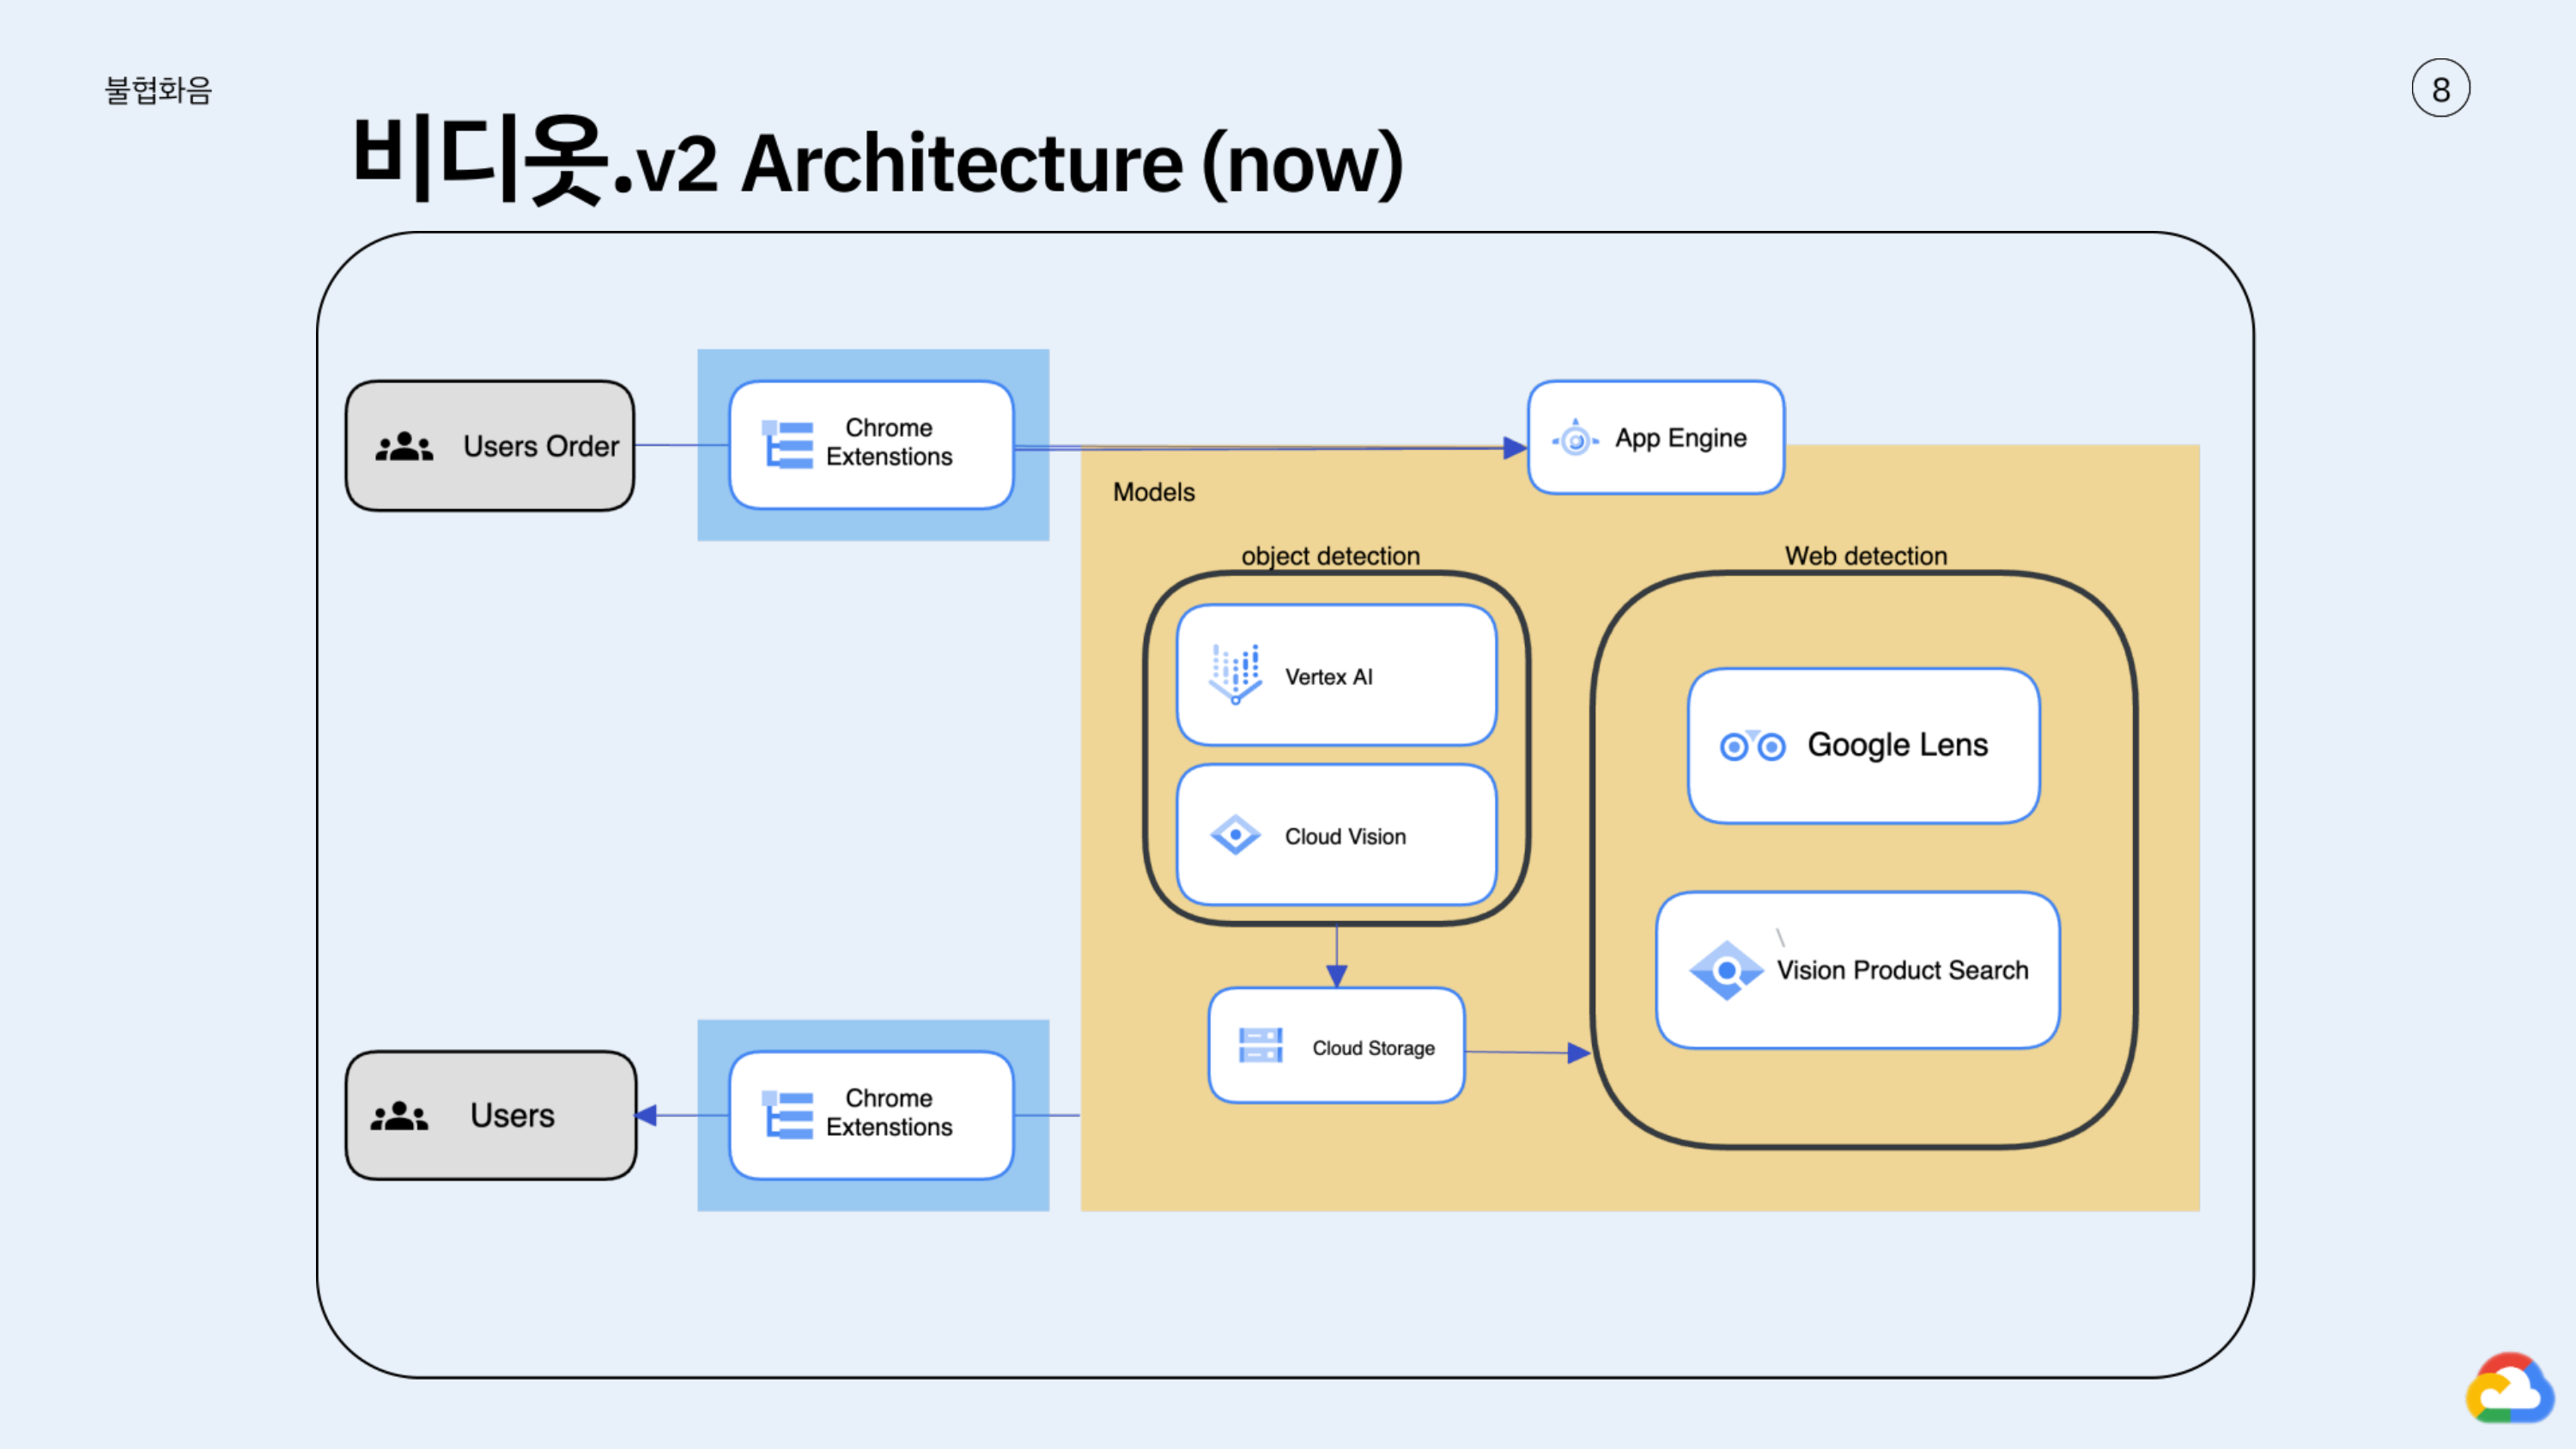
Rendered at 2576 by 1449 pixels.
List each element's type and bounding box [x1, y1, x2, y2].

text_box [2441, 1310, 2576, 1449]
text_box [1704, 58, 2472, 119]
picture [0, 53, 1698, 330]
text_box [1704, 231, 2257, 282]
text_box [317, 282, 2259, 1329]
text_box [315, 1333, 2257, 1380]
